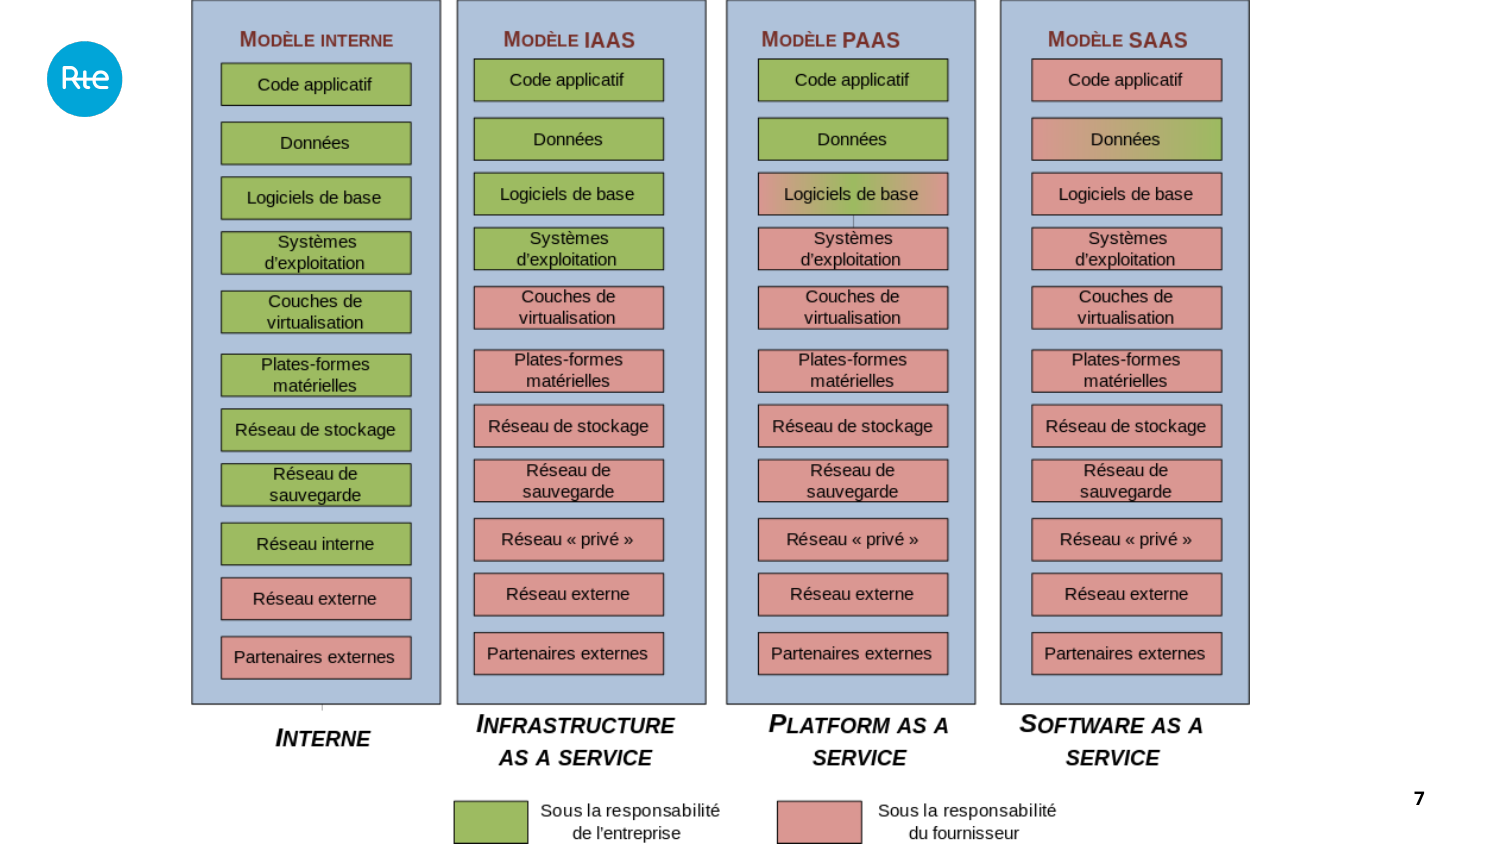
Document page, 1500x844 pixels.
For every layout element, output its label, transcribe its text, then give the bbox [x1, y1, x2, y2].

picture [190, 0, 1251, 844]
picture [24, 18, 145, 140]
slide_number 7 [1255, 787, 1425, 813]
